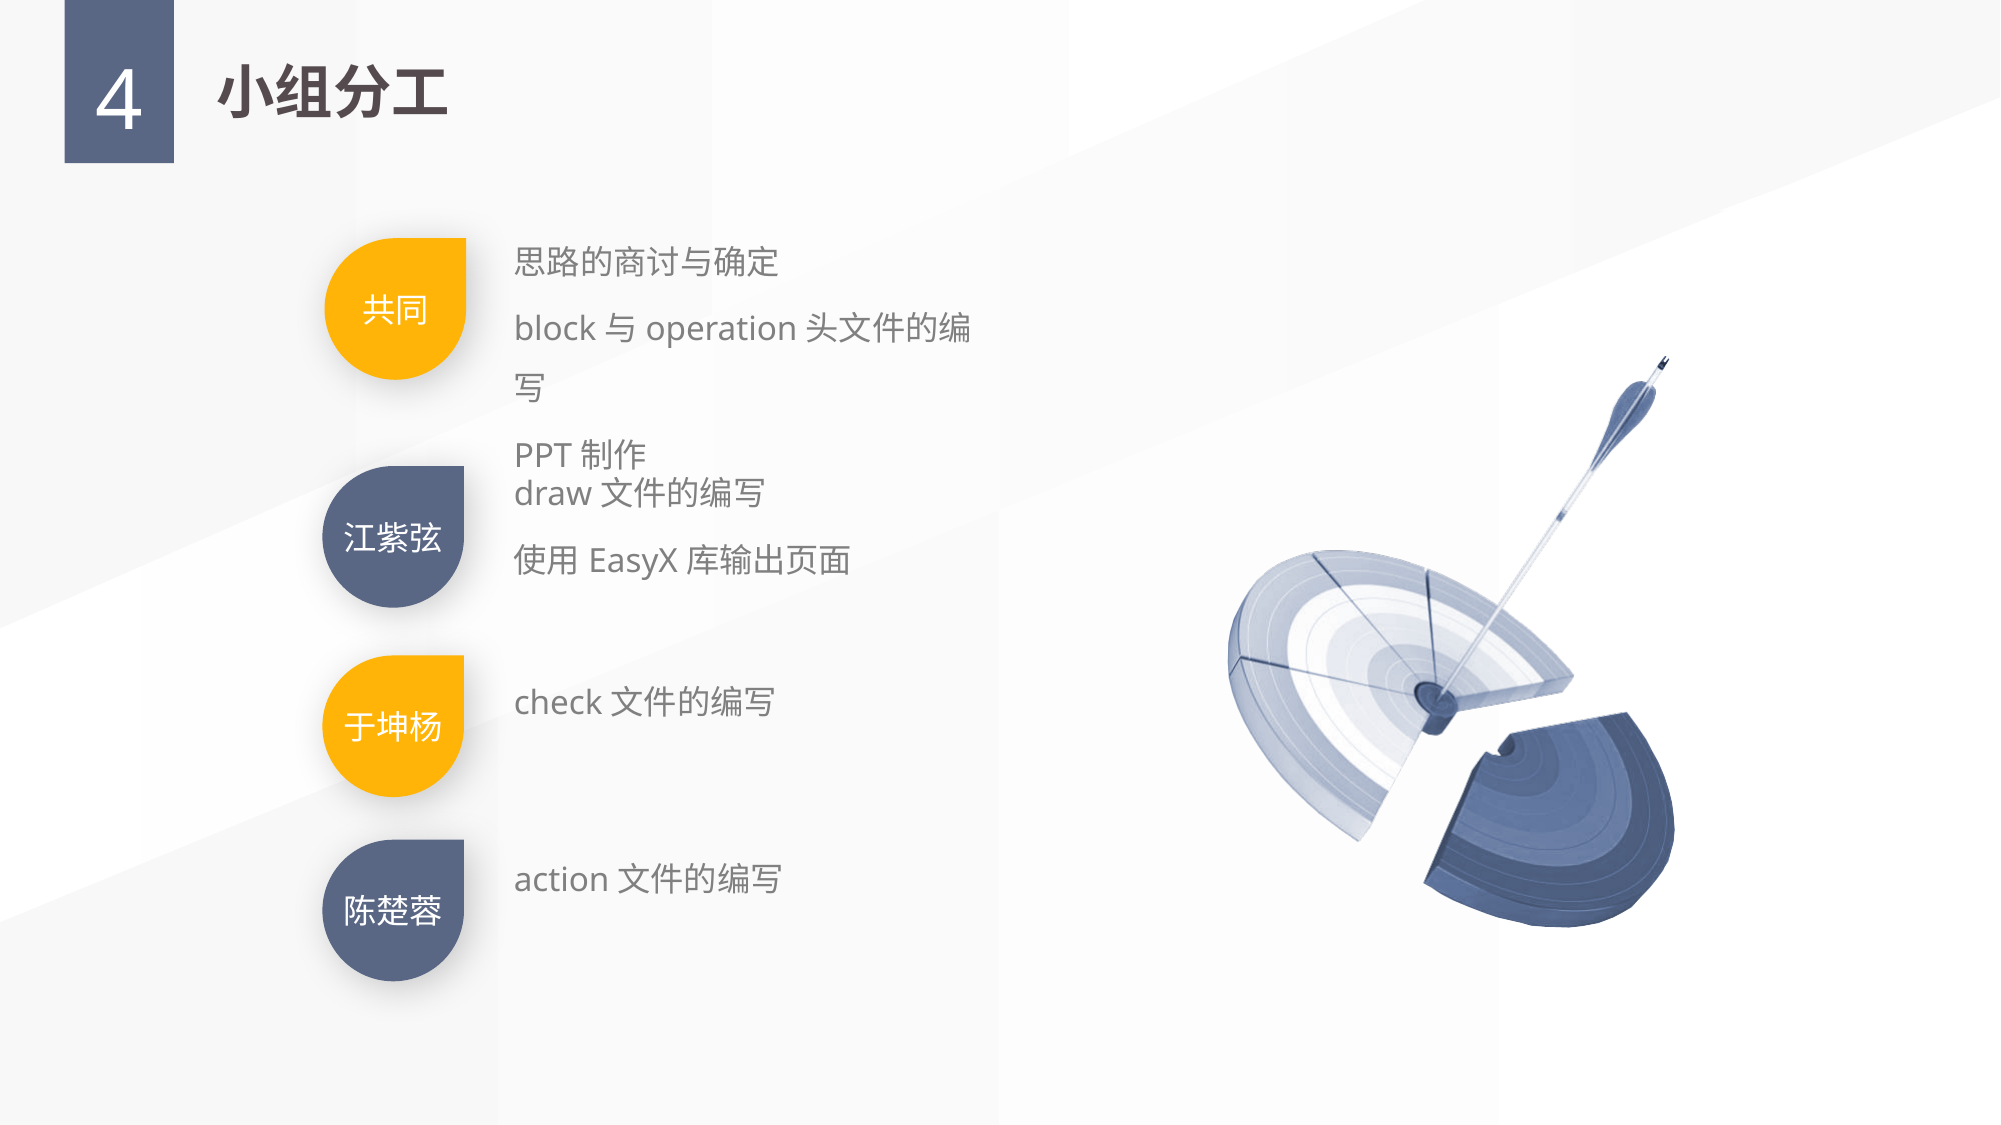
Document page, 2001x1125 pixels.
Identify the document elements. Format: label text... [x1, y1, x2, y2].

text_box 于坤杨 [321, 654, 466, 799]
text_box 陈楚蓉 [321, 838, 466, 983]
text_box 江紫弦 [321, 465, 466, 609]
text_box 思路的商讨与确定 block与operation头文件的编写 PPT制作 [513, 199, 1032, 419]
text_box check文件的编写 [513, 640, 1032, 813]
picture [1227, 351, 1675, 928]
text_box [64, 0, 915, 164]
text_box draw文件的编写 使用EasyX库输出页面 [513, 430, 1032, 579]
text_box action文件的编写 [513, 816, 1032, 989]
text_box 共同 [323, 237, 468, 381]
